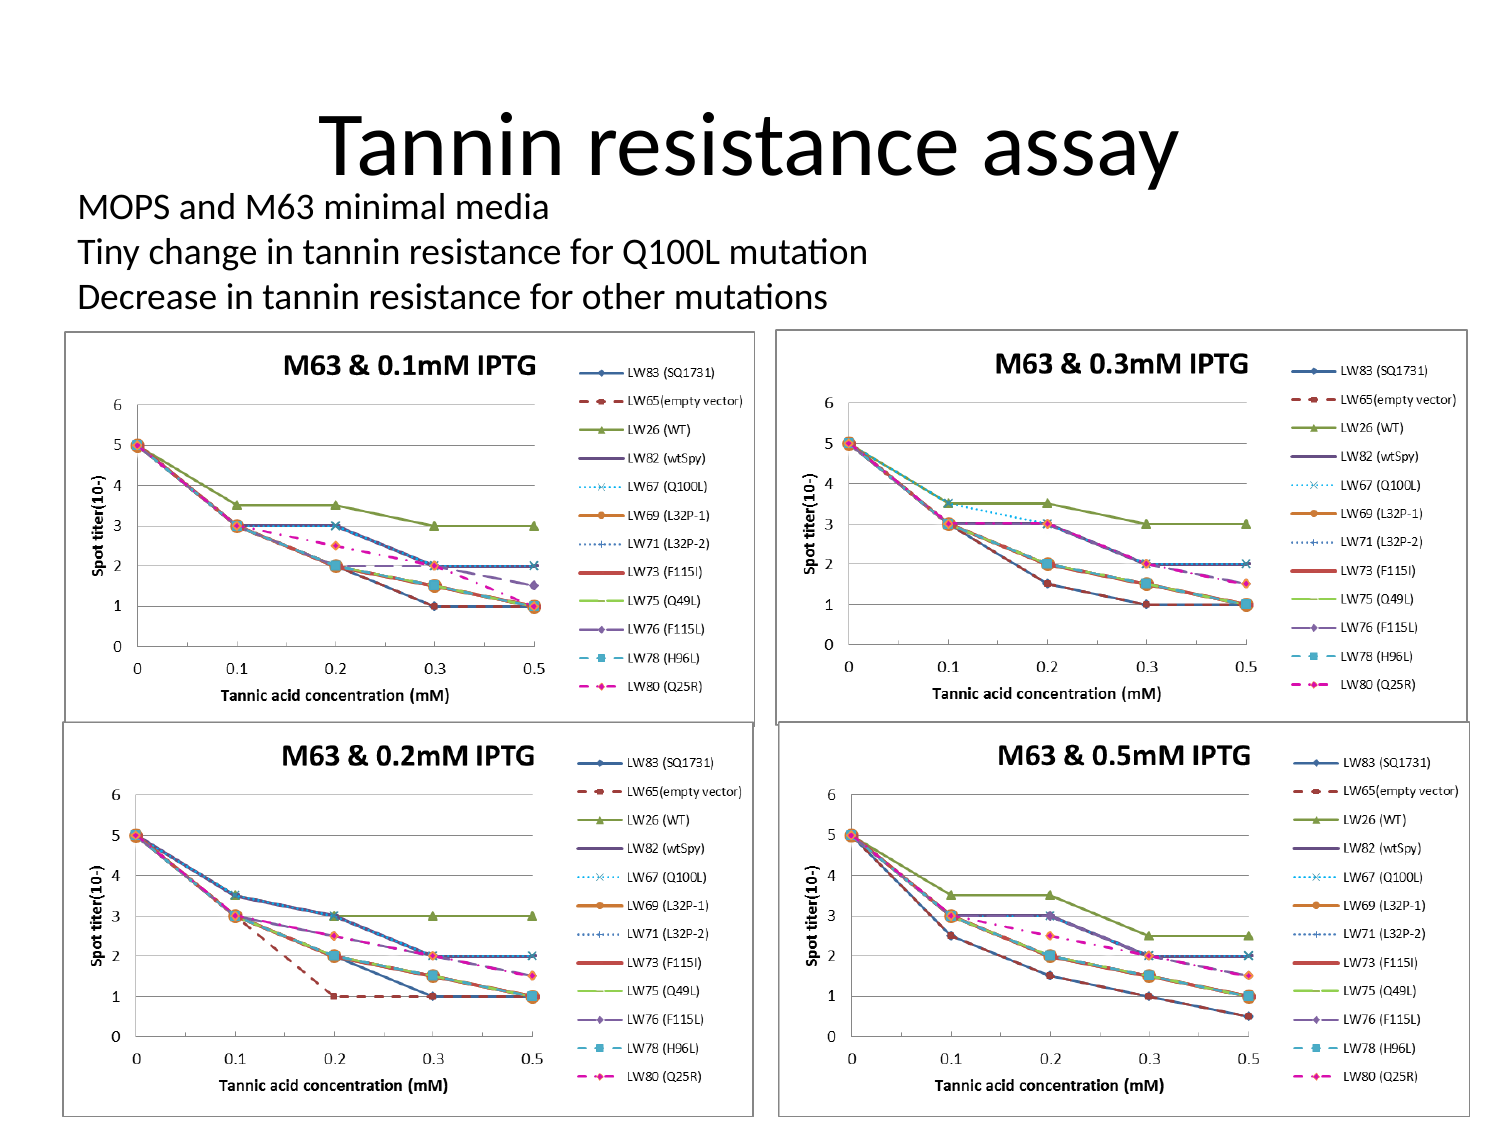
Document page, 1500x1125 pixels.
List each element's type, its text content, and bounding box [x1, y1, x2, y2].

title Tannin resistance assay [74, 44, 1426, 233]
text_box MOPS and M63 minimal media Tiny change in tannin resistance for Q100L mutation Decrease in tannin resistance for other mutations [62, 174, 1013, 325]
picture [775, 329, 1470, 1117]
picture [62, 331, 755, 1117]
